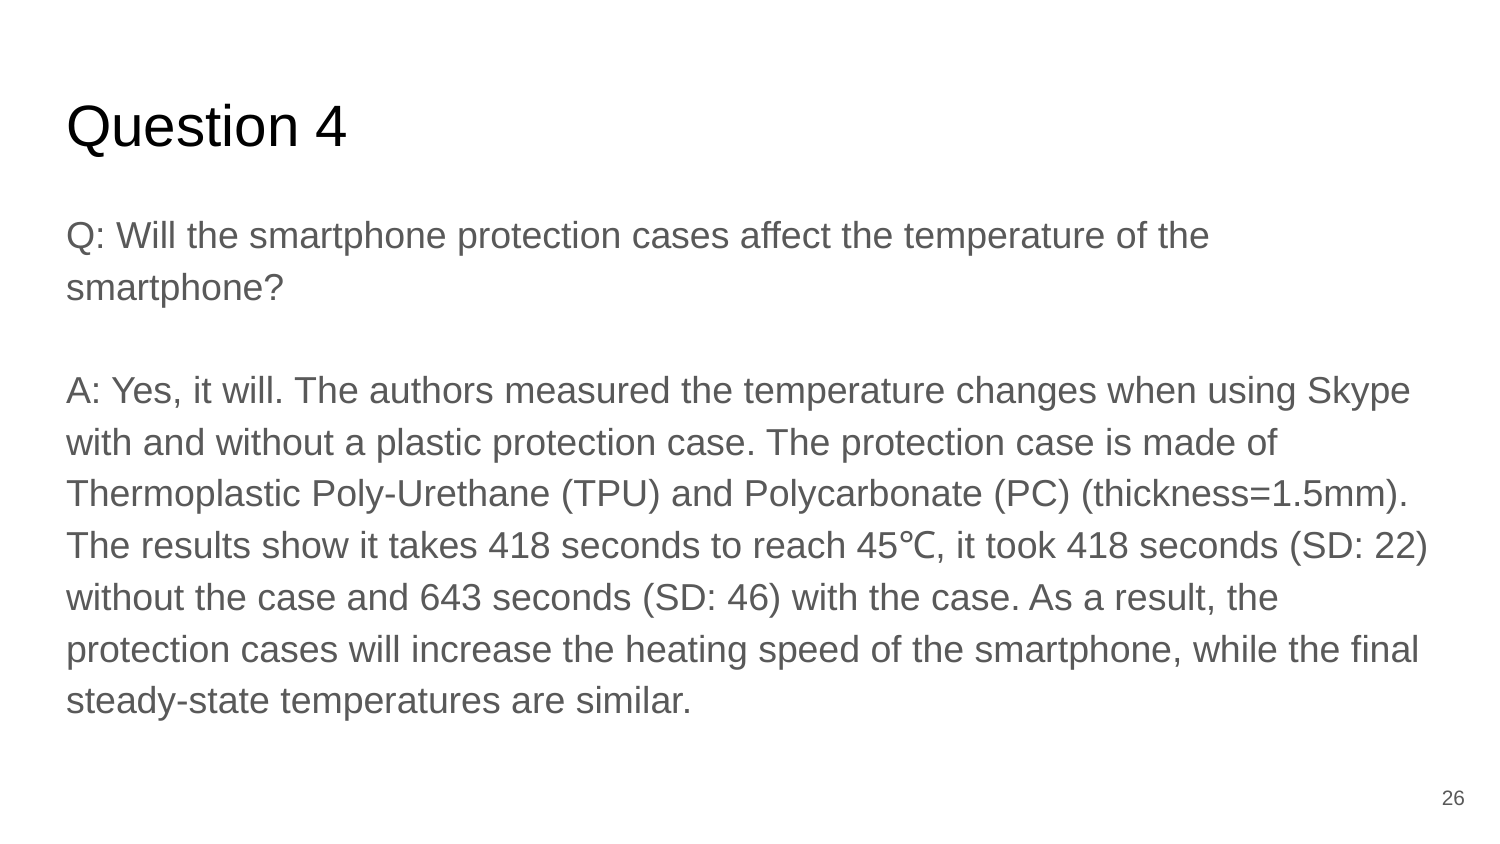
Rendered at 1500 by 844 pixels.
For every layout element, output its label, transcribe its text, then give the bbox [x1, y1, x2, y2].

list Q: Will the smartphone protection cases affect the temperature of the smartphone? A: Yes, it will. The authors measured the temperature changes when using Skype with and without a plastic protection case. The protection case is made of Thermoplastic Poly-Urethane (TPU) and Polycarbonate (PC) (thickness=1.5mm). The results show it takes 418 seconds to reach 45℃, it took 418 seconds (SD: 22) without the case and 643 seconds (SD: 46) with the case. As a result, the protection cases will increase the heating speed of the smartphone, while the final steady-state temperatures are similar. [51, 189, 1449, 750]
slide_number ‹#› [1389, 764, 1480, 830]
title Question 4 [51, 72, 1449, 167]
